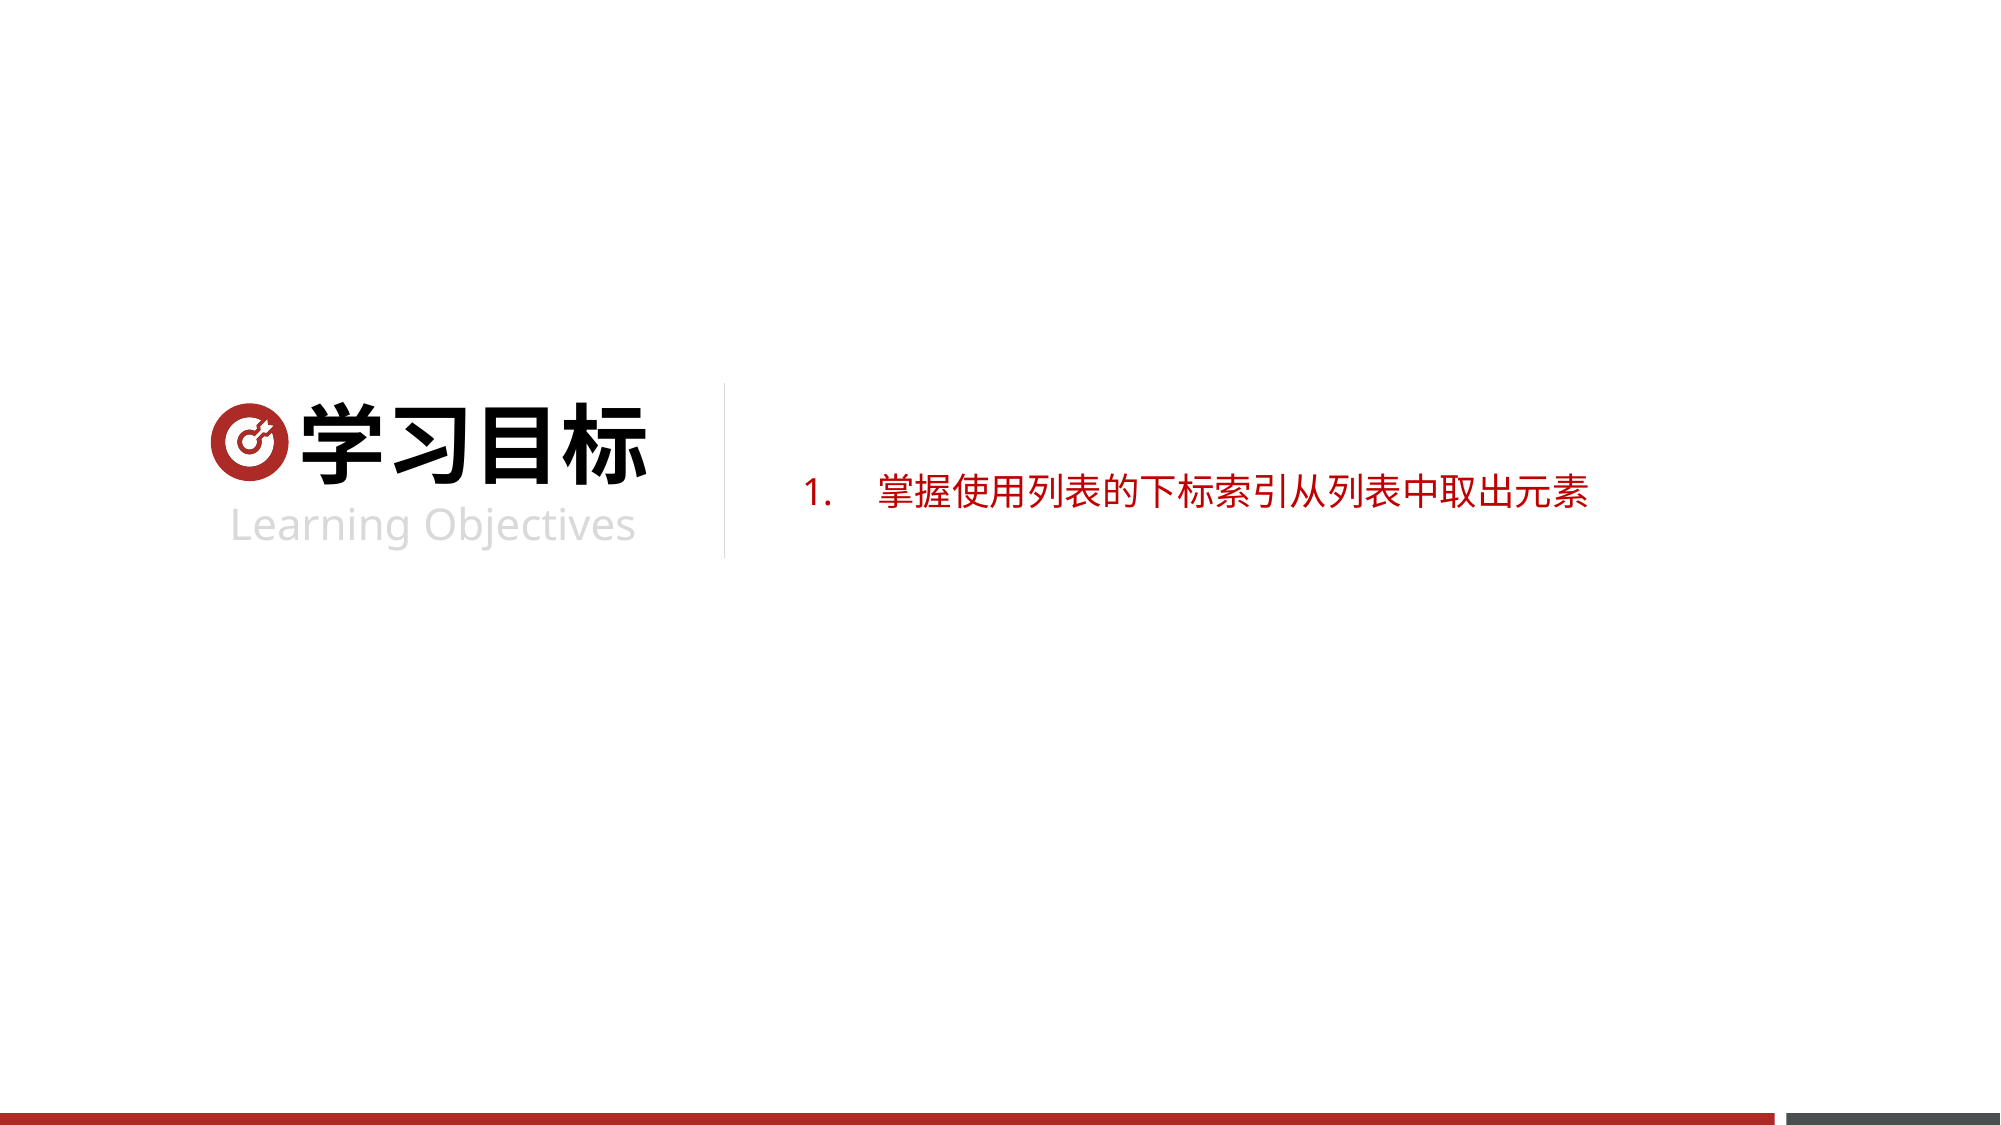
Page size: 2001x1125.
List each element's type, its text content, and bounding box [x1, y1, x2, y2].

list 掌握使用列表的下标索引从列表中取出元素 [787, 69, 1879, 866]
picture [216, 408, 283, 476]
